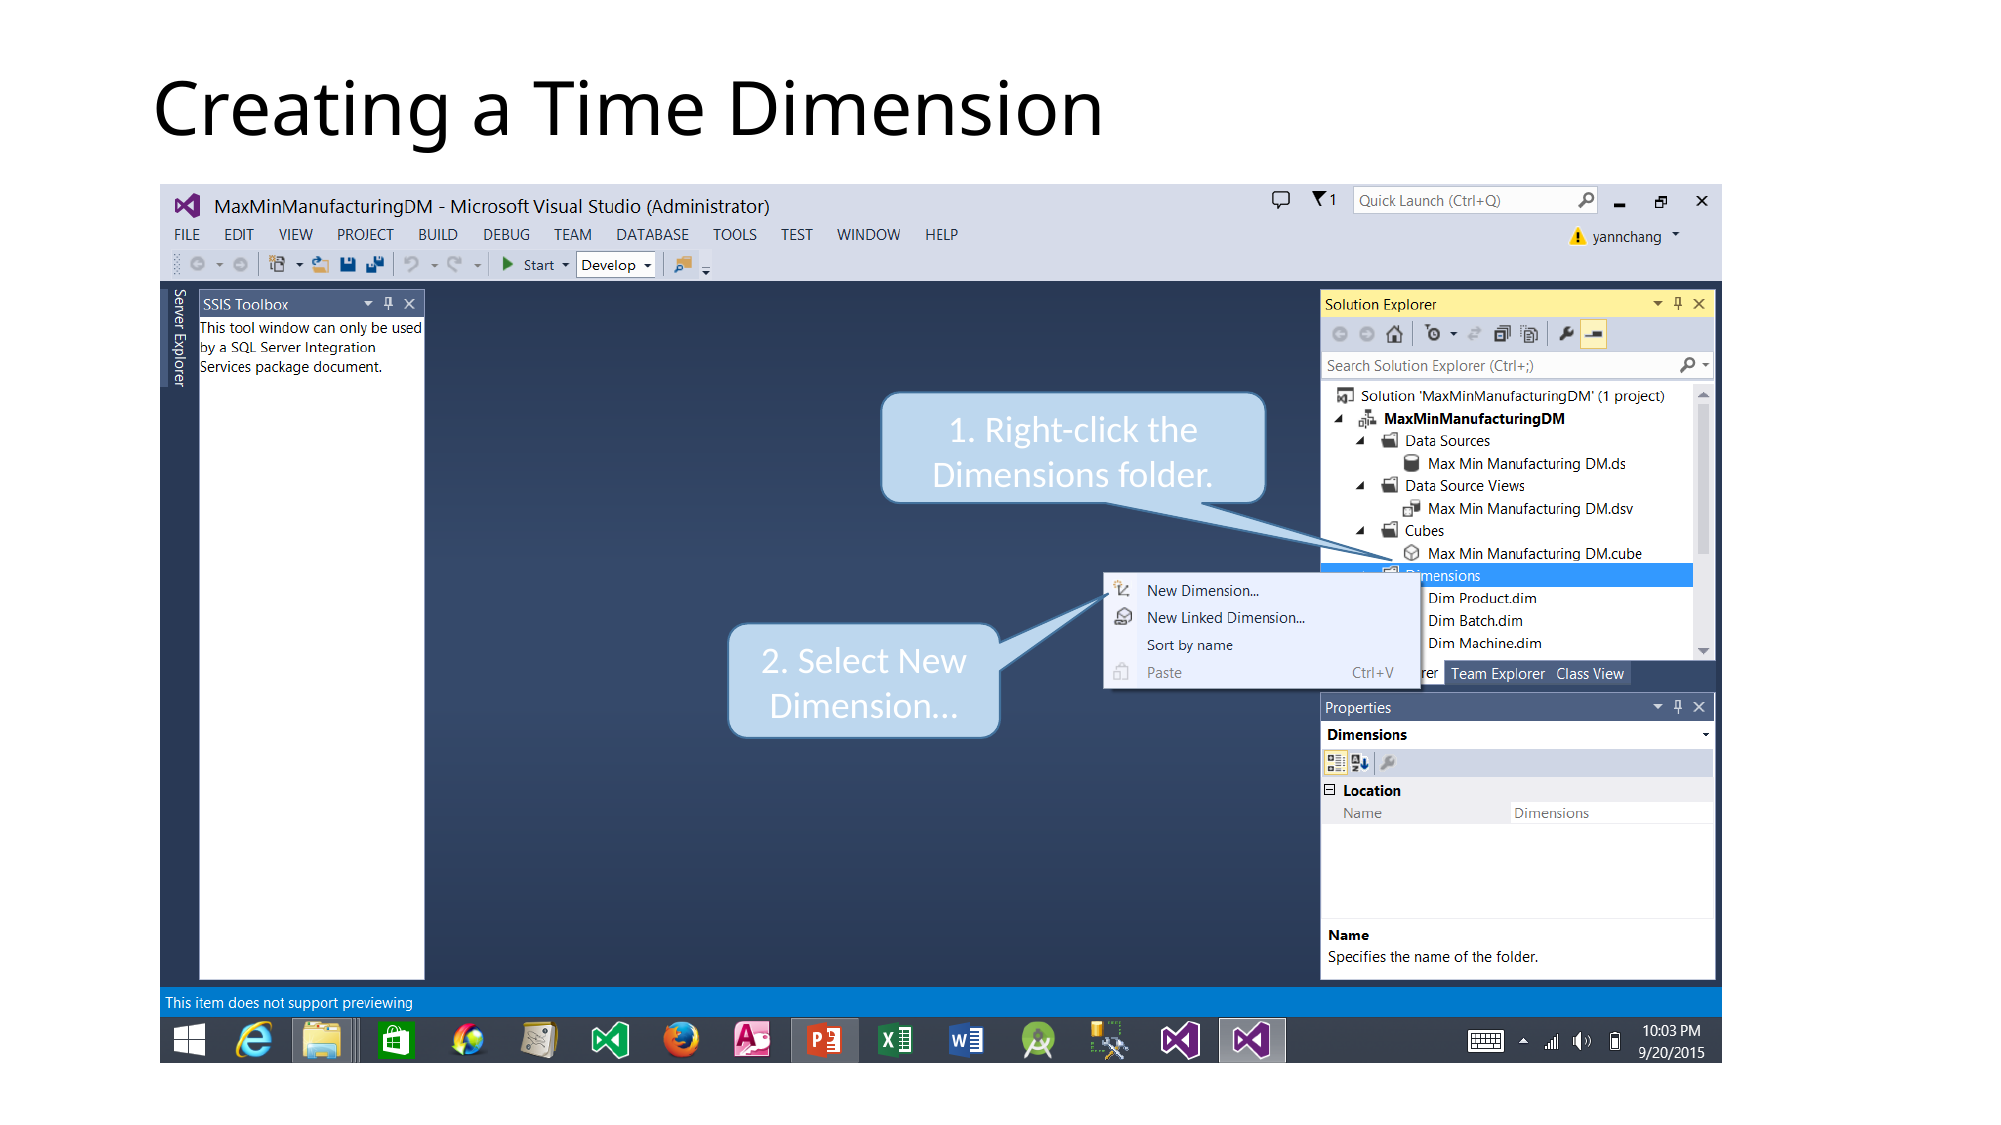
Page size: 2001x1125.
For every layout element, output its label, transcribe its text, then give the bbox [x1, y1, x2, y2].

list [160, 184, 1722, 1063]
text_box Creating a Time Dimension [137, 59, 1863, 163]
